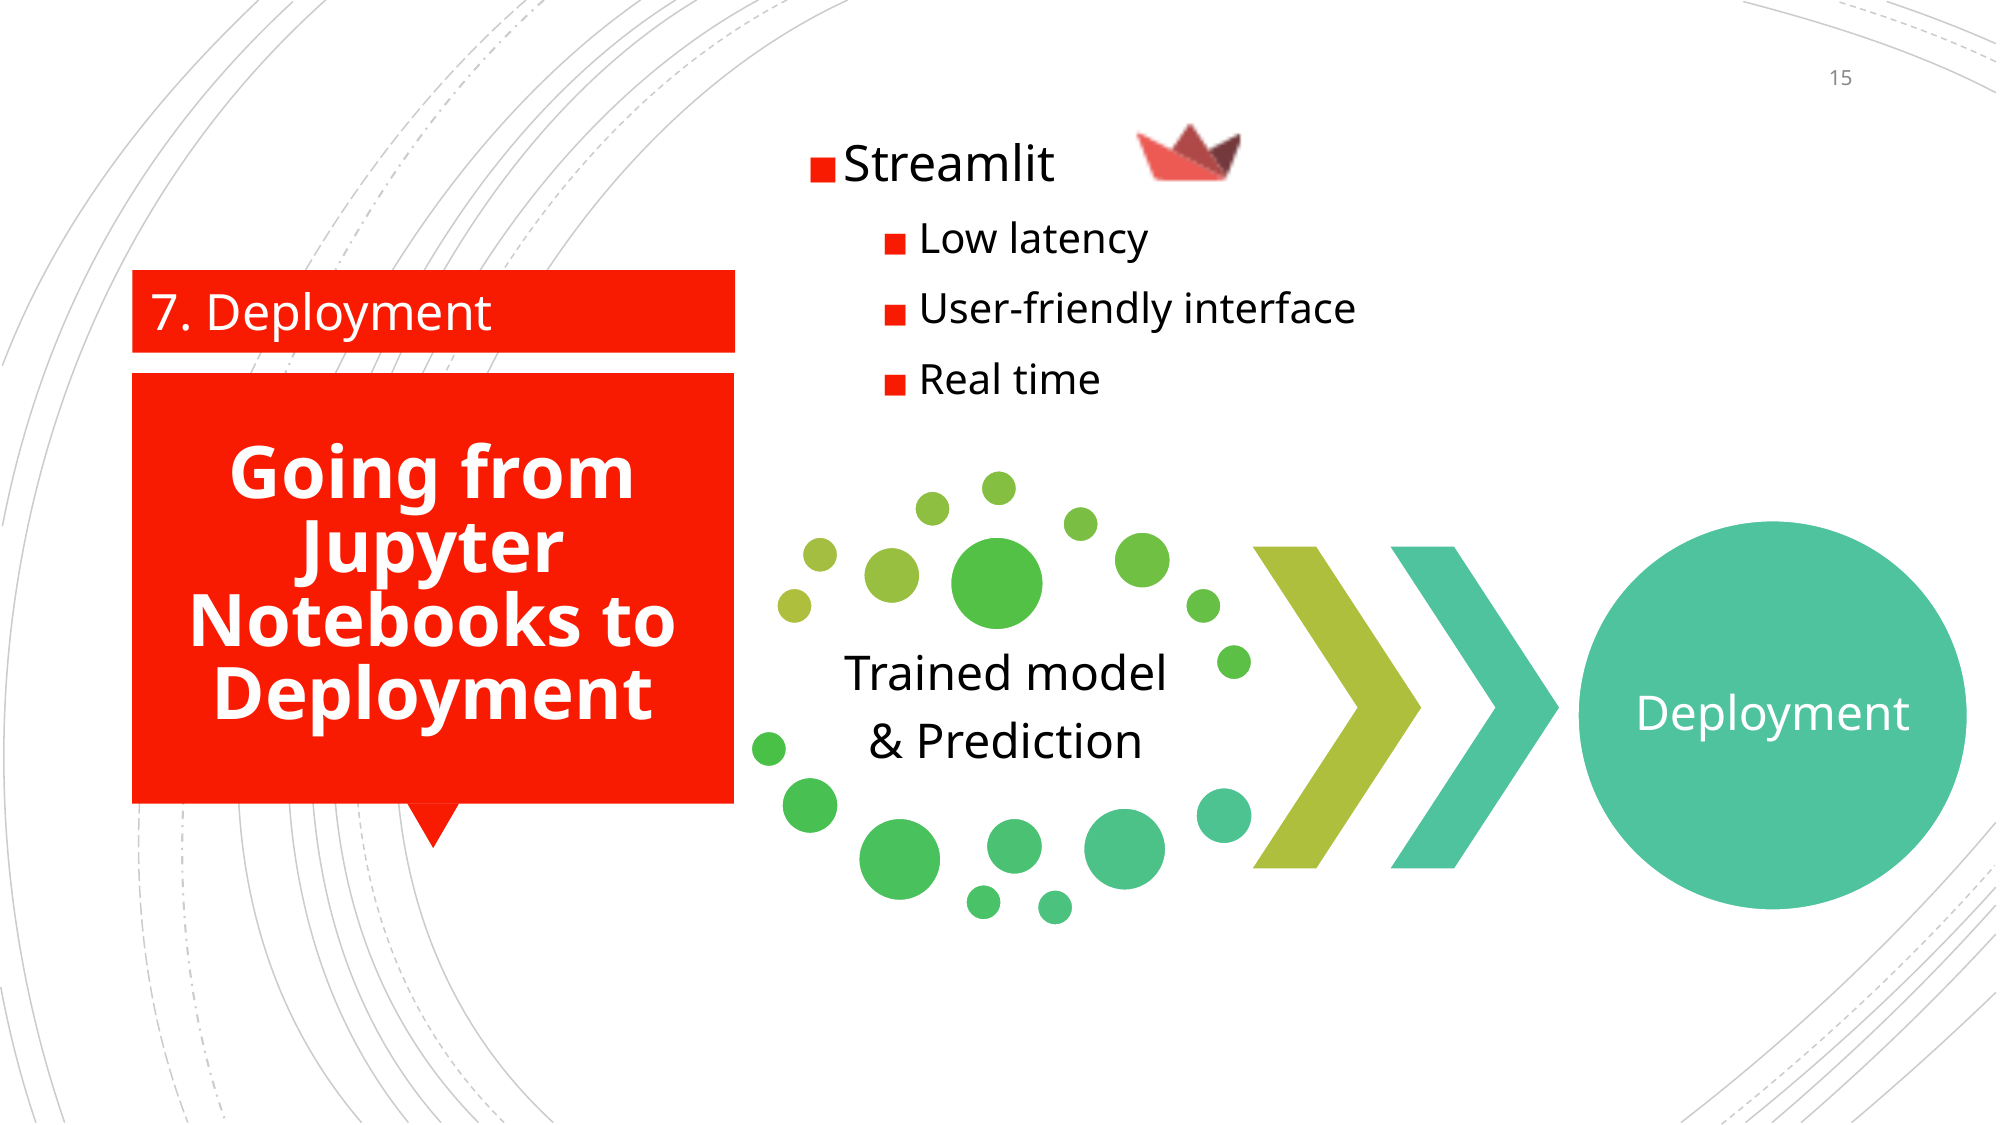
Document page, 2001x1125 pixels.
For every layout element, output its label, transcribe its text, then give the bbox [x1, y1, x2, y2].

title Going from Jupyter Notebooks to Deployment [145, 385, 720, 789]
picture [1128, 102, 1258, 206]
list Streamlit Low latency User-friendly interface Real time [791, 104, 2000, 418]
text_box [750, 469, 1969, 926]
text_box 7. Deployment [135, 272, 774, 348]
slide_number 15 [1717, 52, 1868, 105]
